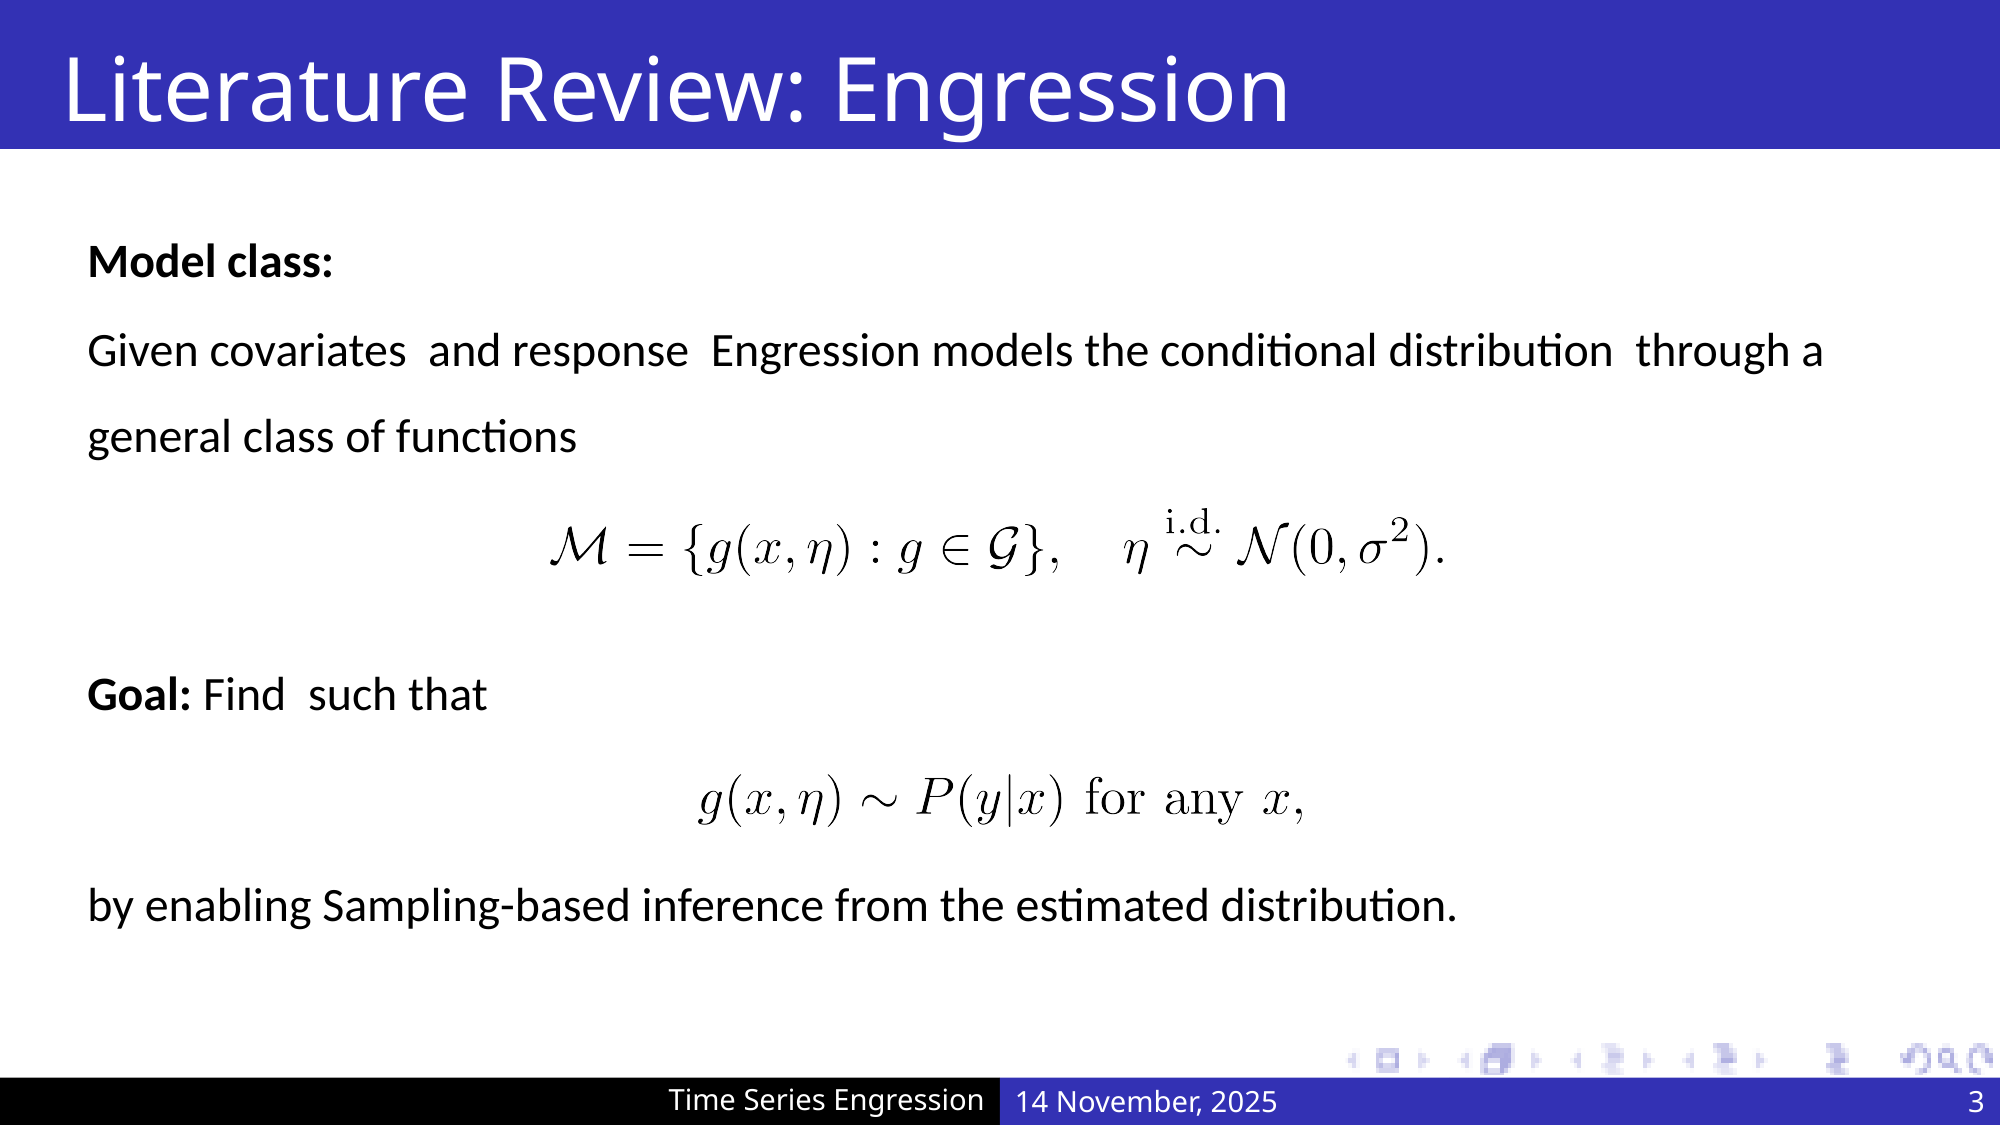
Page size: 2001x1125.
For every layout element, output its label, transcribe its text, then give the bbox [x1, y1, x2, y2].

picture [698, 774, 1302, 827]
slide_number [1000, 1077, 1449, 1125]
footer Time Series Engression [0, 1077, 1000, 1125]
title Literature Review: Engression [0, 0, 2000, 149]
picture [550, 508, 1443, 576]
slide_number 3 [1449, 1077, 2000, 1125]
